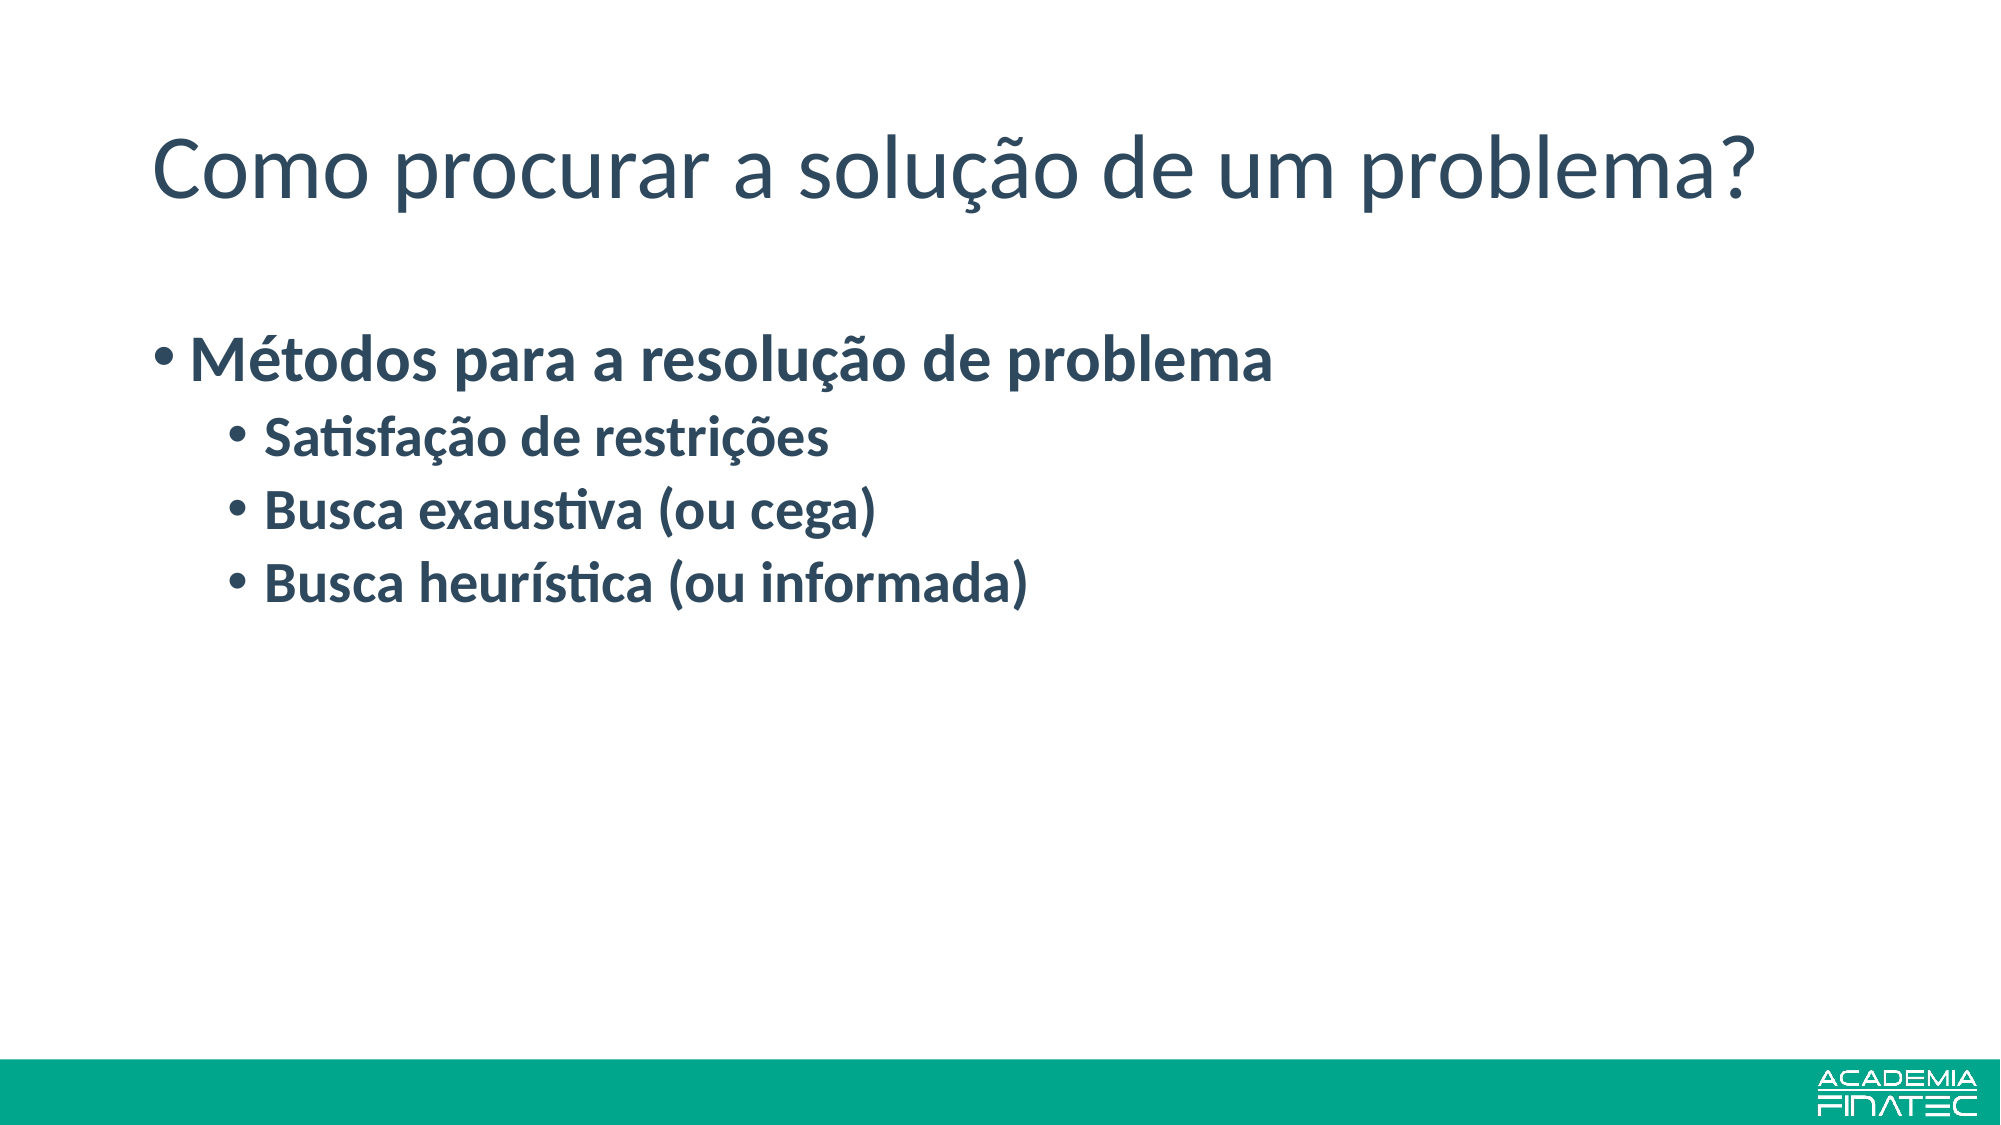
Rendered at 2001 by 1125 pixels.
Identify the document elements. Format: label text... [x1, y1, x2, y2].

picture [1811, 1062, 1984, 1122]
list Métodos para a resolução de problema Satisfação de restrições Busca exaustiva (ou cega) Busca heurística (ou informada) [137, 316, 1567, 863]
title Como procurar a solução de um problema? [137, 59, 1863, 278]
